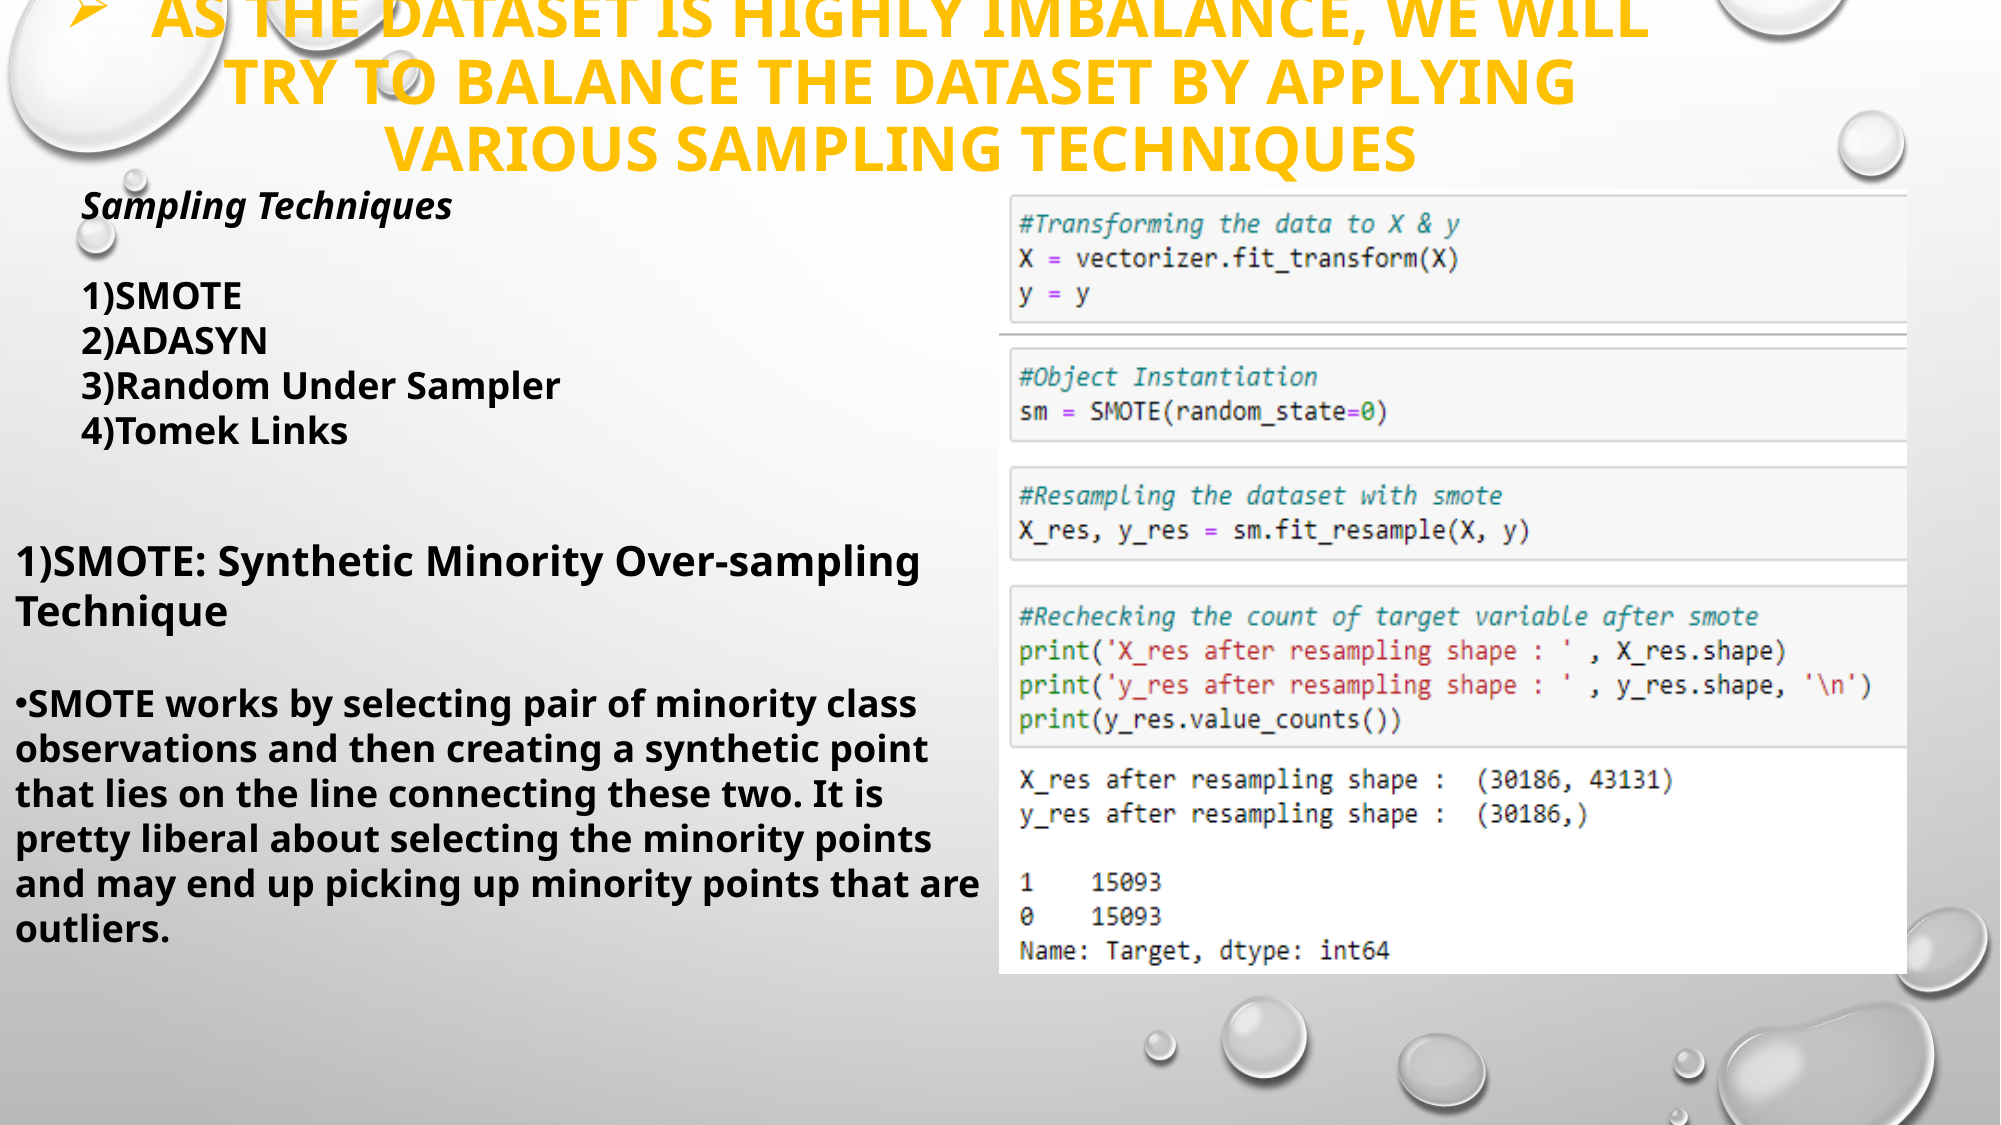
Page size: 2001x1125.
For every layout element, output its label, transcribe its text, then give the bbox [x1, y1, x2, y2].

text_box Sampling Techniques 1)SMOTE 2)ADASYN 3)Random Under Sampler 4)Tomek Links [66, 174, 588, 459]
text_box 1)SMOTE: Synthetic Minority Over-sampling Technique SMOTE works by selecting pair of minority class observations and then creating a synthetic point that lies on the line connecting these two. It is pretty liberal about selecting the minority points and may end up picking up minority points that are outliers. [0, 527, 993, 957]
title As the dataset is highly imbalance, we will try to balance the dataset by applying various sampling techniques [0, 0, 1725, 193]
picture [0, 0, 2000, 1125]
